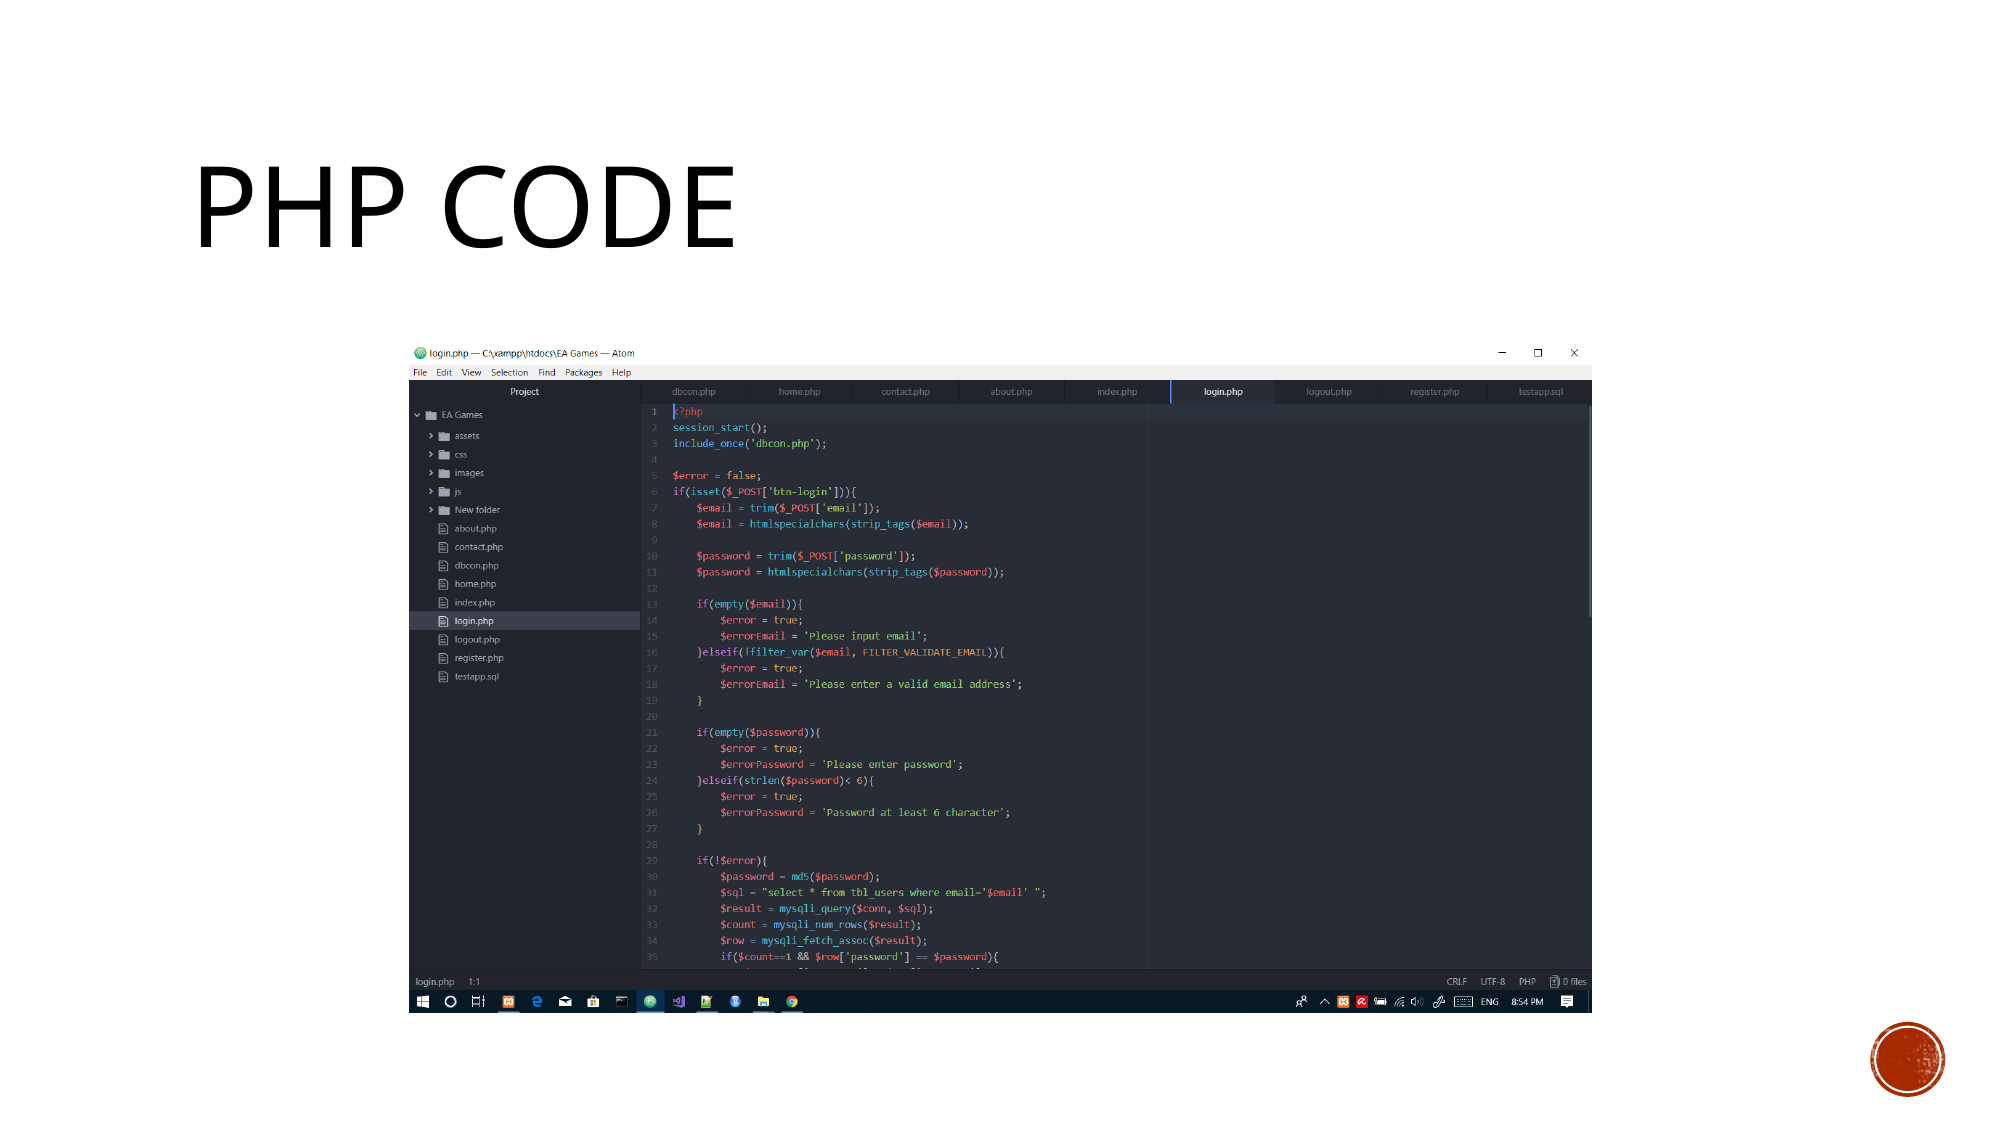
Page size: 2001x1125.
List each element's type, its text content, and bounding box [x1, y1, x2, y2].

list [412, 350, 1590, 1009]
title Php code [175, 79, 1826, 344]
